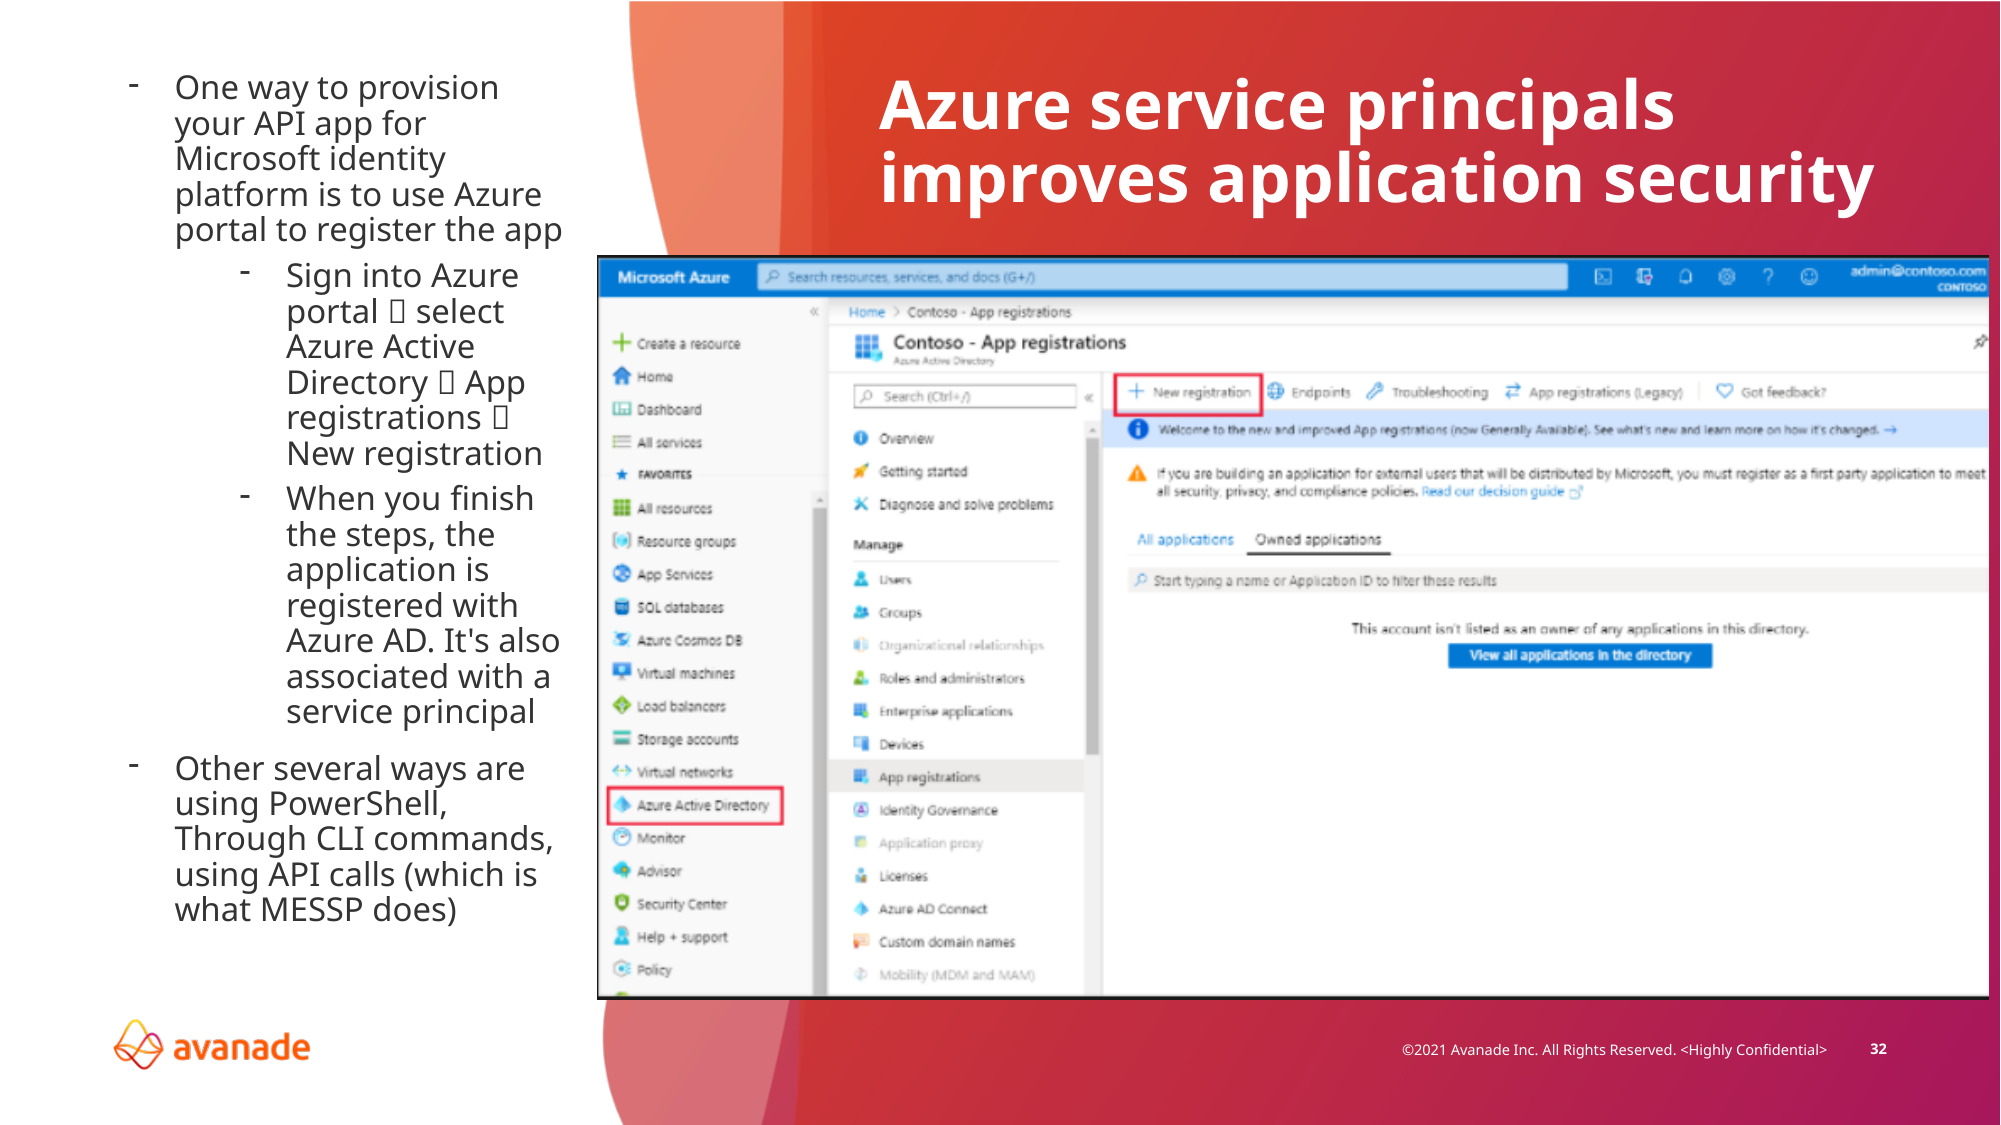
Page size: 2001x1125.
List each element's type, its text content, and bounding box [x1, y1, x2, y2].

picture [93, 999, 339, 1090]
picture [570, 2, 2000, 1125]
list One way to provision your API app for Microsoft identity platform is to use Azure portal to register the app Sign into Azure portal  select Azure Active Directory  App registrations  New registration When you finish the steps, the application is registered with Azure AD. It's also associated with a service principal Other several ways are using PowerShell, Through CLI commands, using API calls (which is what MESSP does) [113, 64, 583, 975]
title Azure service principals improves application security [864, 64, 1902, 242]
